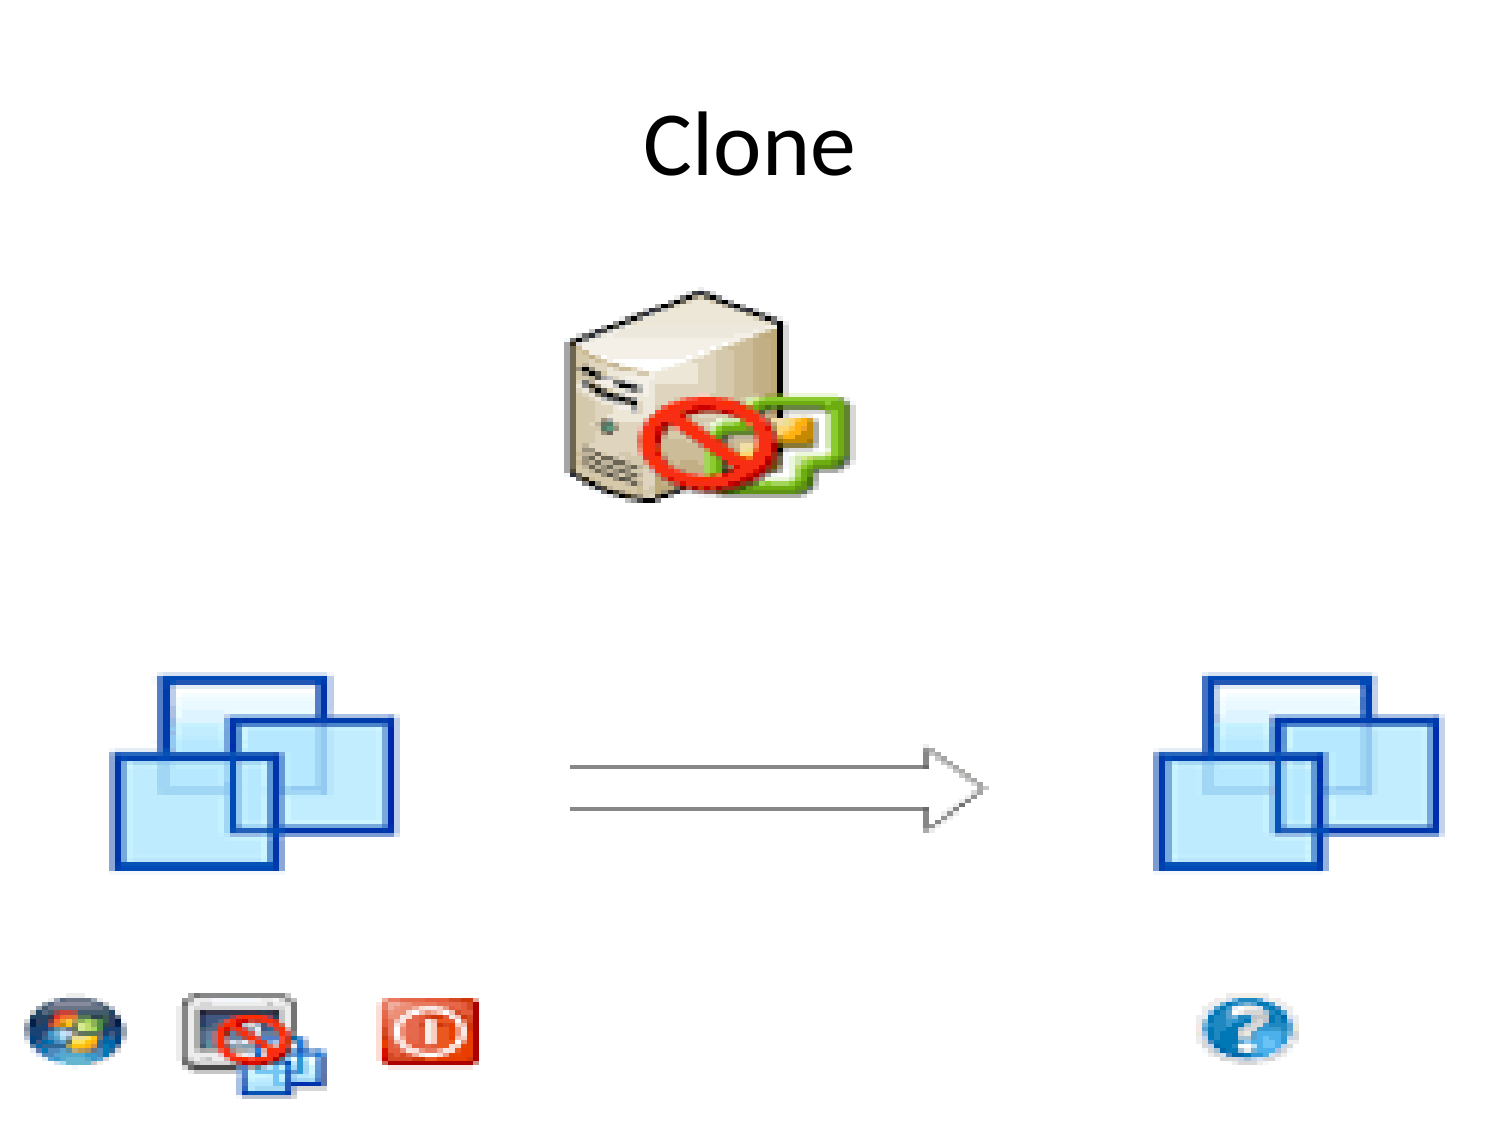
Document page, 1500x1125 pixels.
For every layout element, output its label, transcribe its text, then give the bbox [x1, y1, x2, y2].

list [0, 262, 1500, 1125]
title Clone [75, 45, 1425, 233]
